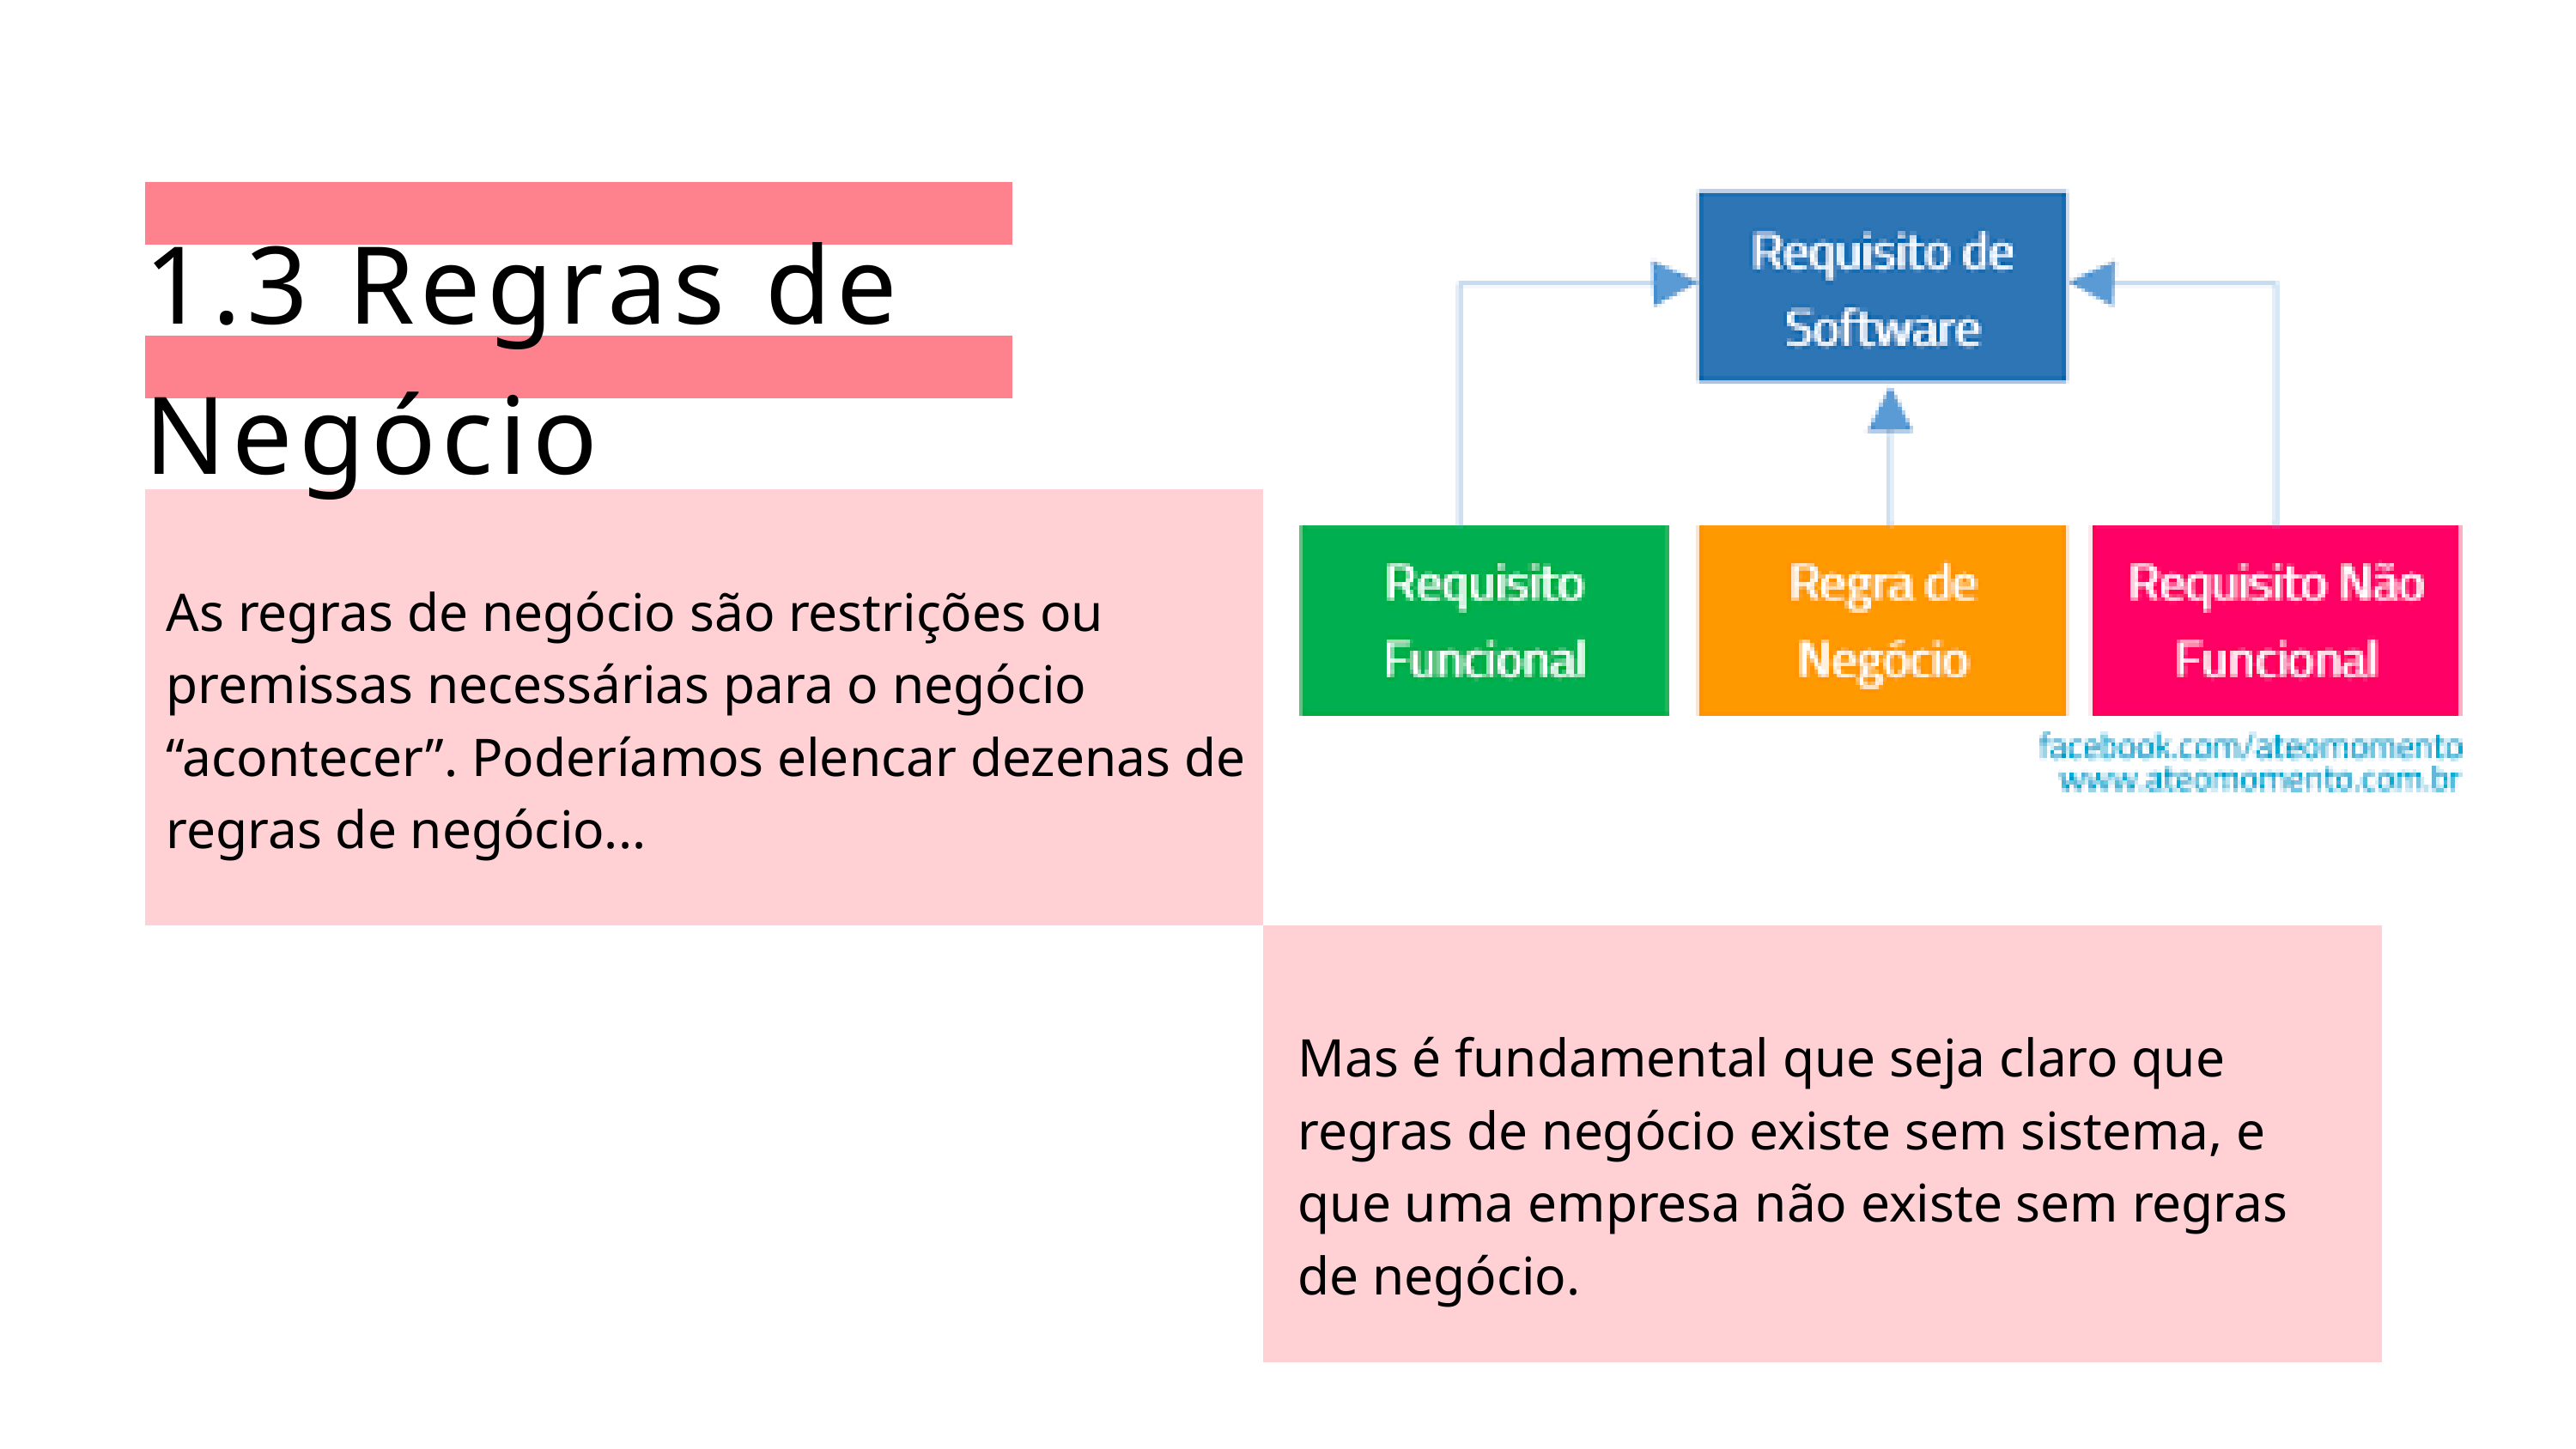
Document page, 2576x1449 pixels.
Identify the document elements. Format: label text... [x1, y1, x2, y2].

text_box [144, 181, 1013, 245]
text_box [1262, 925, 2382, 1363]
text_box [144, 335, 1013, 398]
text_box 1.3 Regras de Negócio [144, 196, 1113, 488]
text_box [144, 488, 1264, 926]
text_box [1288, 182, 2478, 800]
